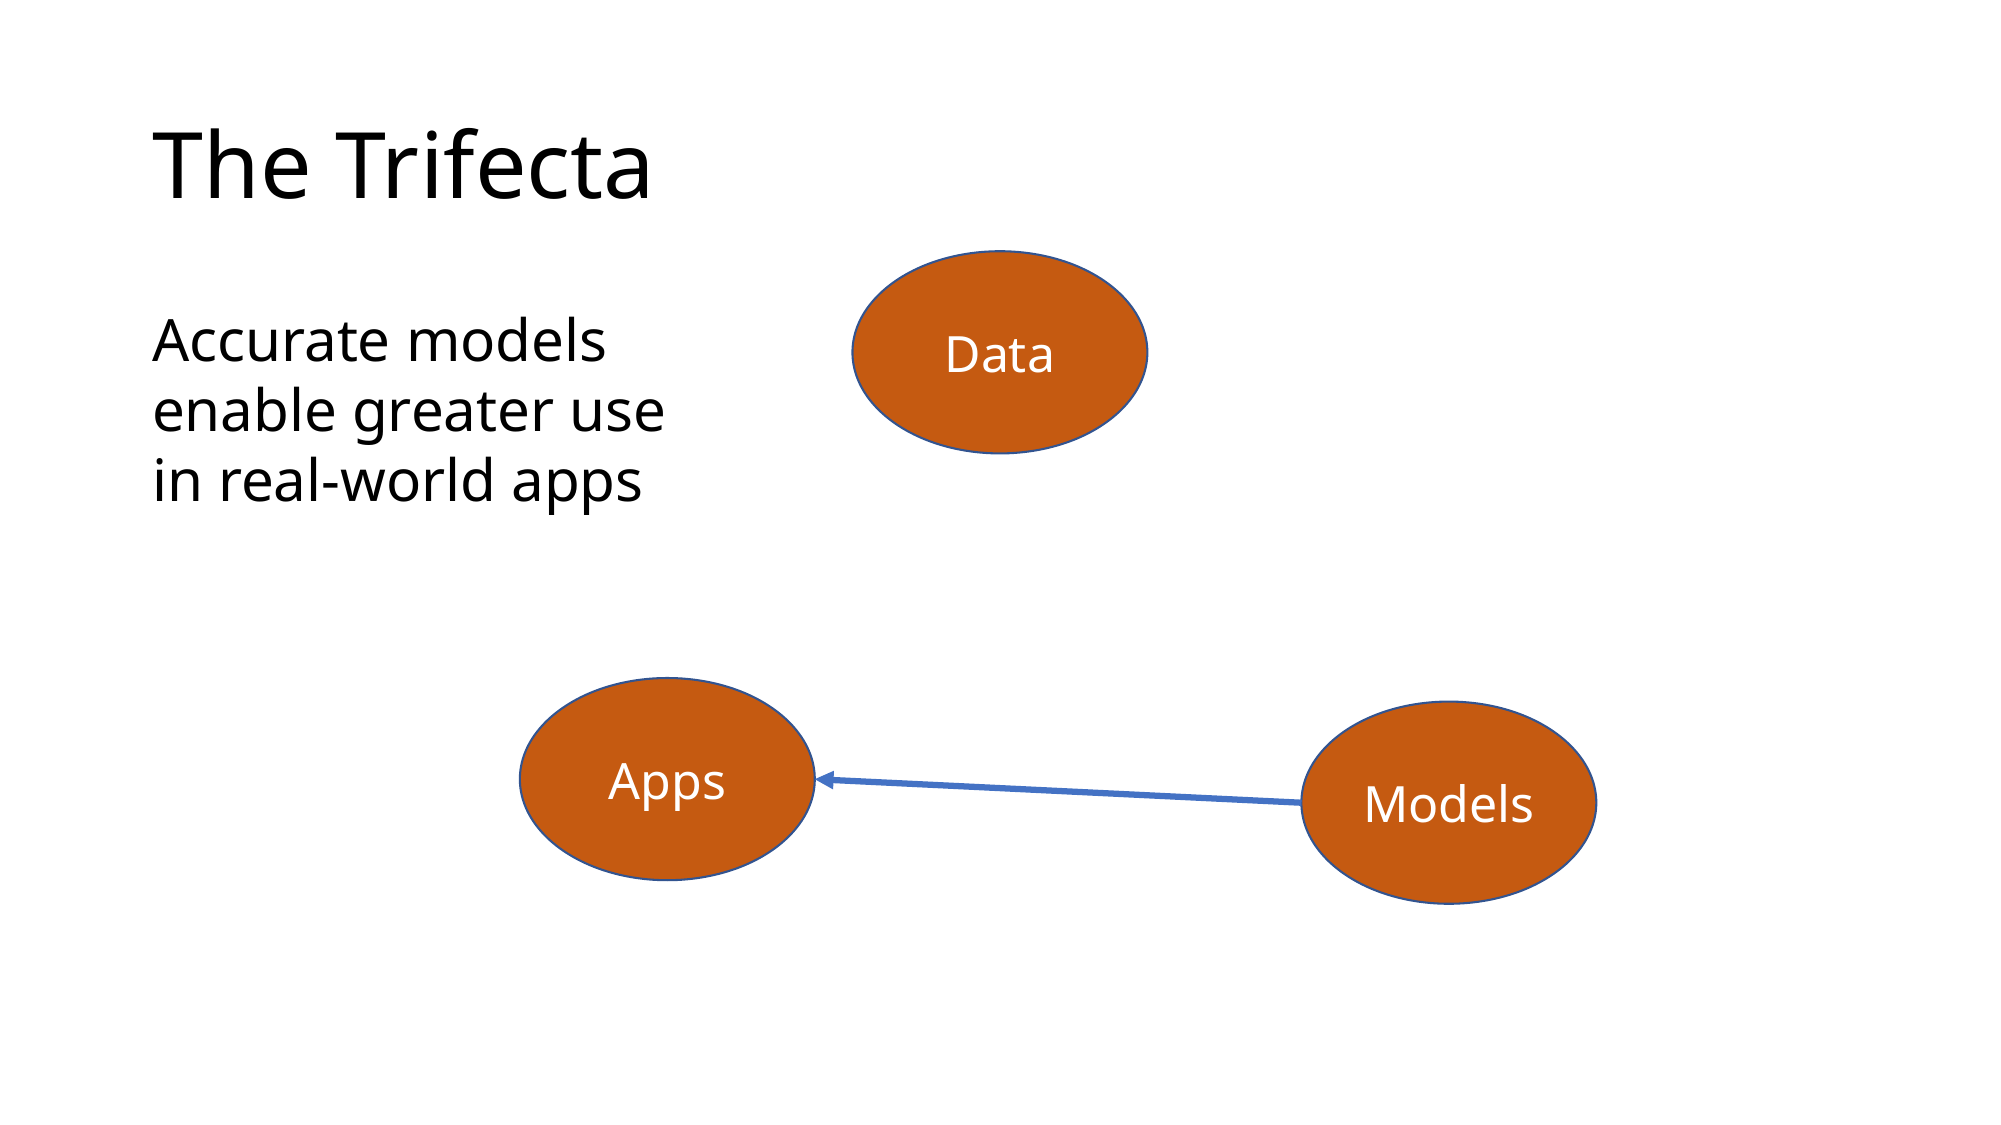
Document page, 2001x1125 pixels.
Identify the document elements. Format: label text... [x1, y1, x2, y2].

text_box Apps [518, 676, 816, 882]
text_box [814, 779, 1302, 803]
text_box Models [1300, 700, 1598, 905]
title The Trifecta [137, 59, 1863, 278]
text_box Data [851, 250, 1149, 455]
text_box Accurate models enable greater use in real-world apps [137, 295, 740, 521]
